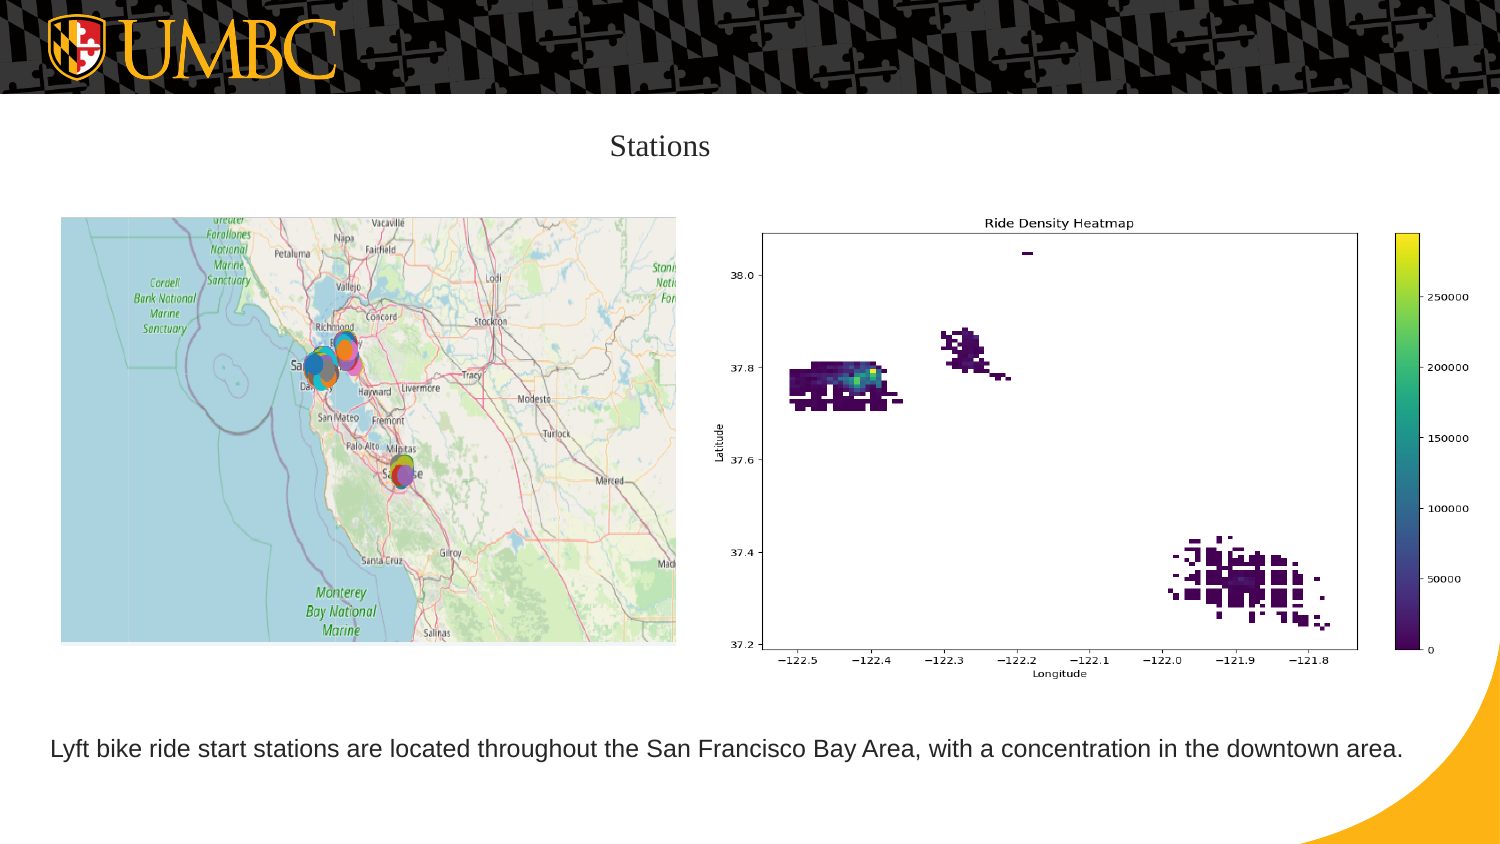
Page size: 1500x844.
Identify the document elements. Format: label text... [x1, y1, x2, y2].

picture [0, 0, 1500, 94]
text_box Stations [594, 109, 878, 178]
picture [706, 211, 1500, 844]
text_box Lyft bike ride start stations are located throughout the San Francisco Bay Area, with a concentration in the downtown area. [35, 717, 1476, 778]
picture [61, 216, 676, 647]
